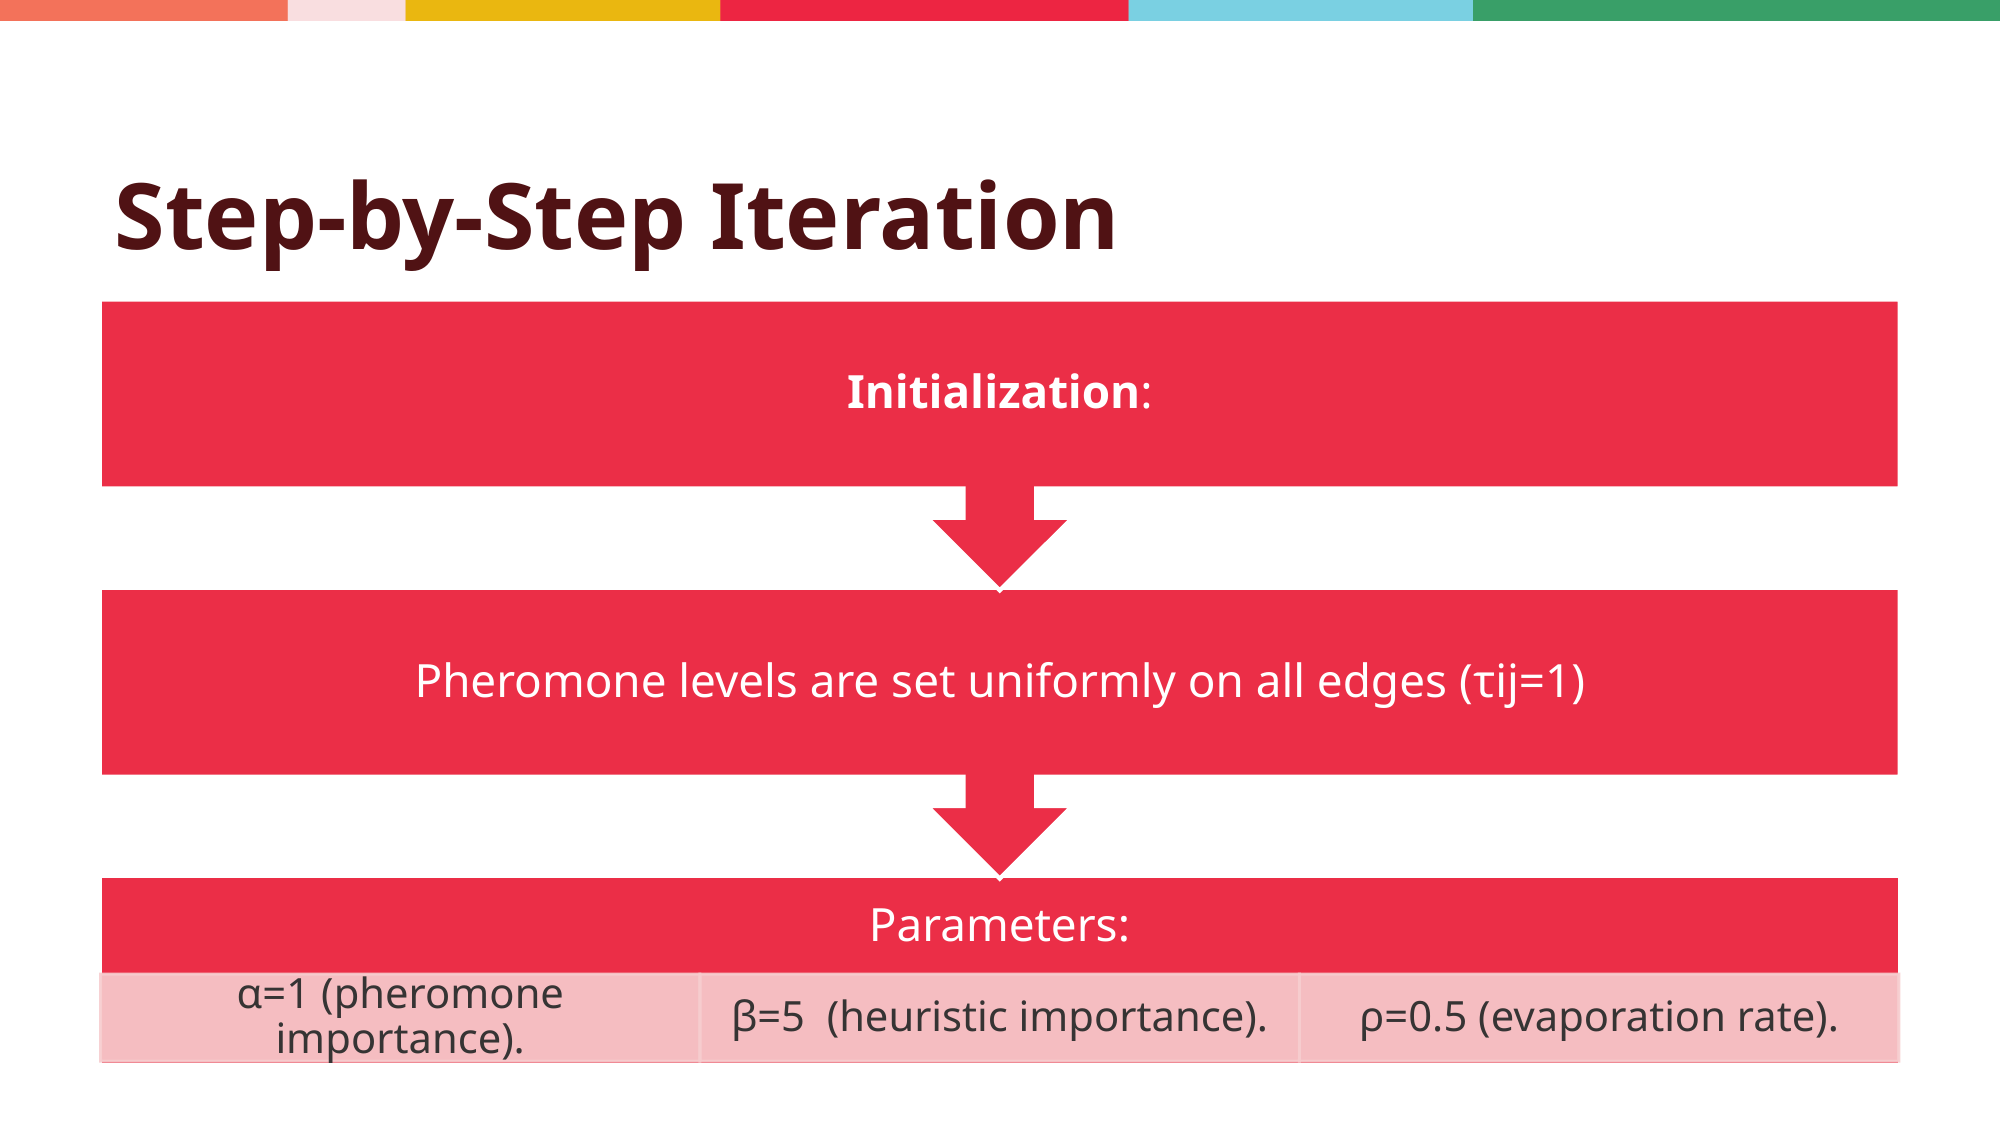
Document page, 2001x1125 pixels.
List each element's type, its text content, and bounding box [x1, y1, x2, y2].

picture [0, 0, 2000, 21]
title Step-by-Step Iteration [99, 59, 1900, 278]
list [99, 298, 1901, 1066]
